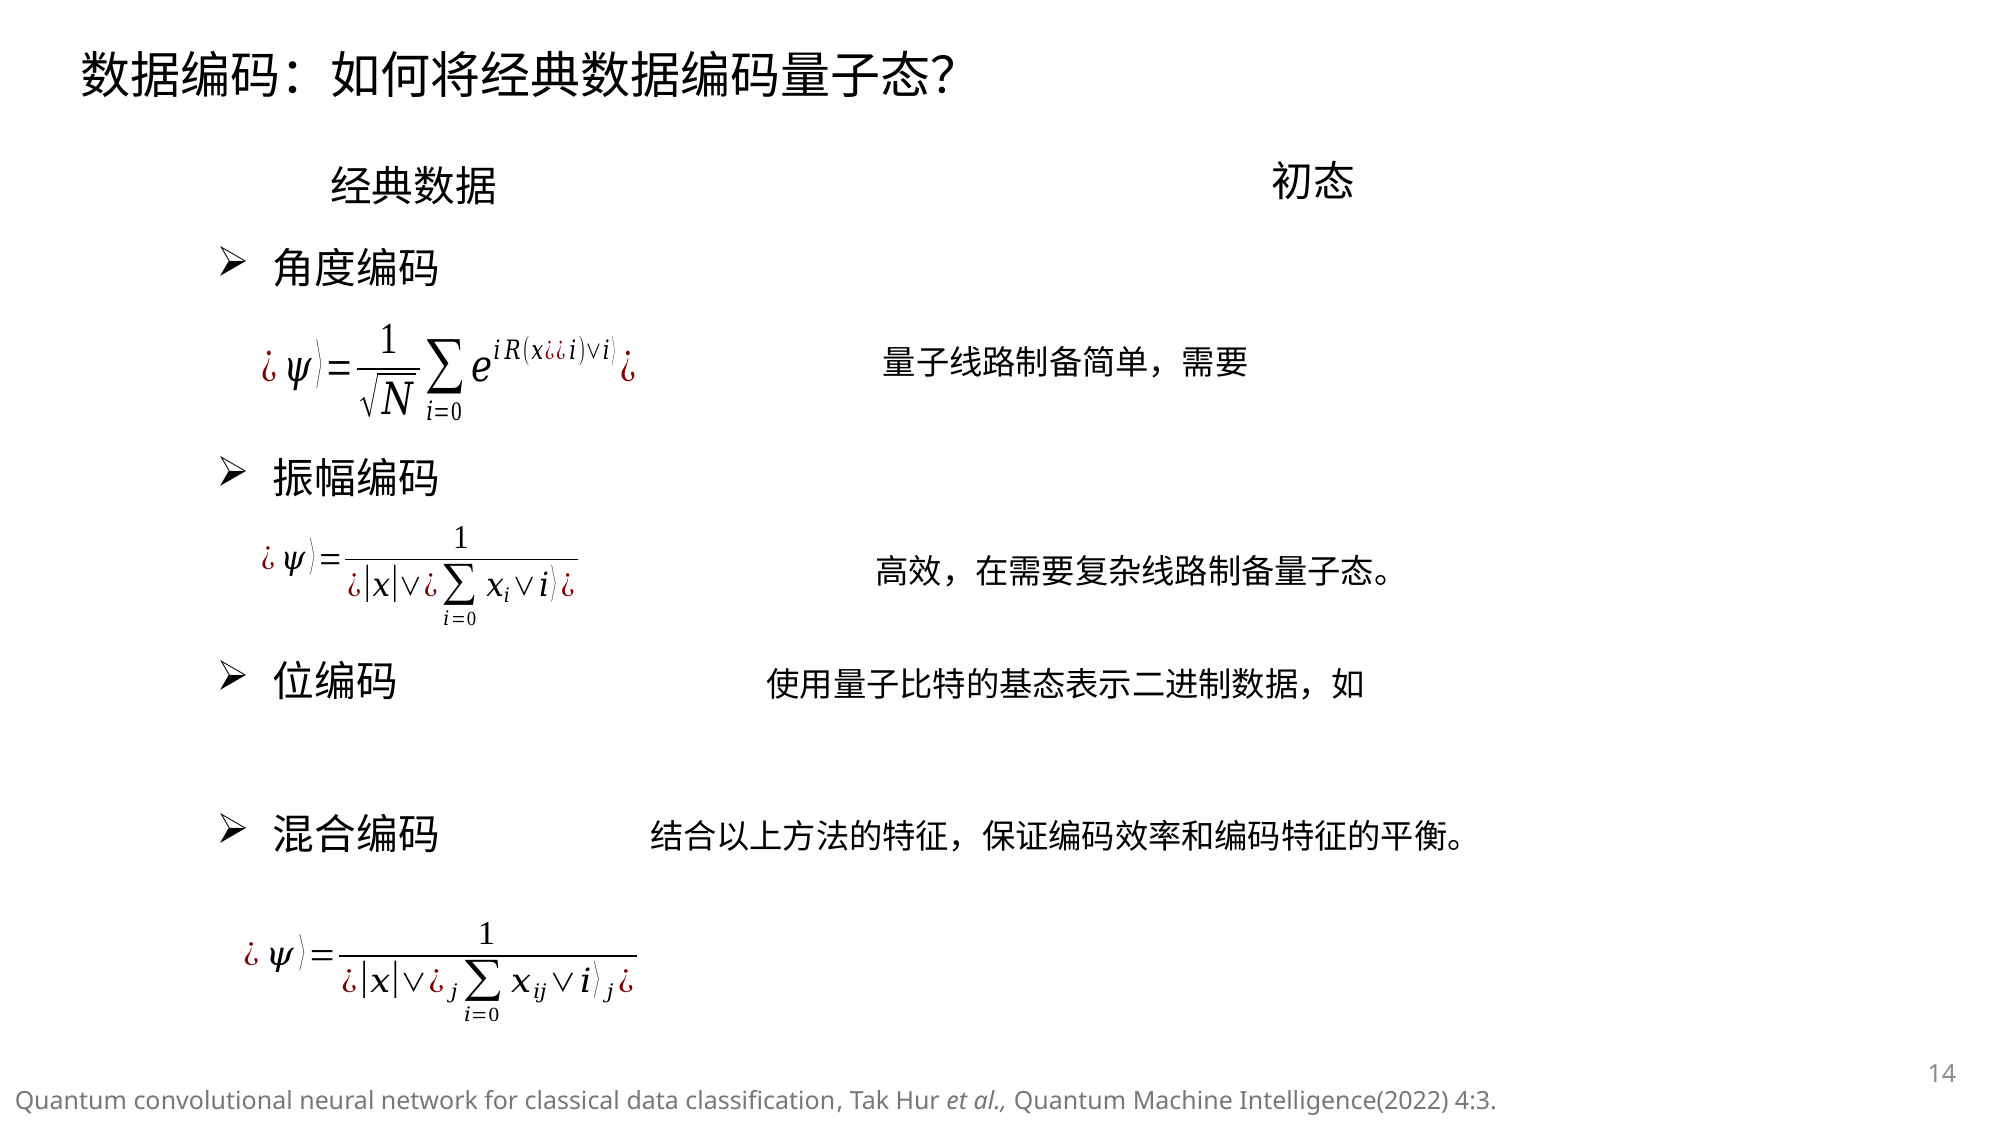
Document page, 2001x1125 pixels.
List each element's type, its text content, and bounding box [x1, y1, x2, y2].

text_box 角度编码 [216, 241, 510, 292]
text_box 结合以上方法的特征，保证编码效率和编码特征的平衡。 [635, 808, 1497, 863]
text_box ﻿Quantum convolutional neural network for classical data classification, Tak Hur et al., Quantum Machine Intelligence(2022) 4:3. [0, 1064, 1565, 1125]
text_box 混合编码 [216, 808, 510, 859]
text_box 振幅编码 [216, 451, 510, 502]
slide_number 14 [1521, 1042, 1972, 1103]
text_box 数据编码：如何将经典数据编码量子态？ [65, 35, 996, 111]
text_box 位编码 [216, 655, 510, 706]
